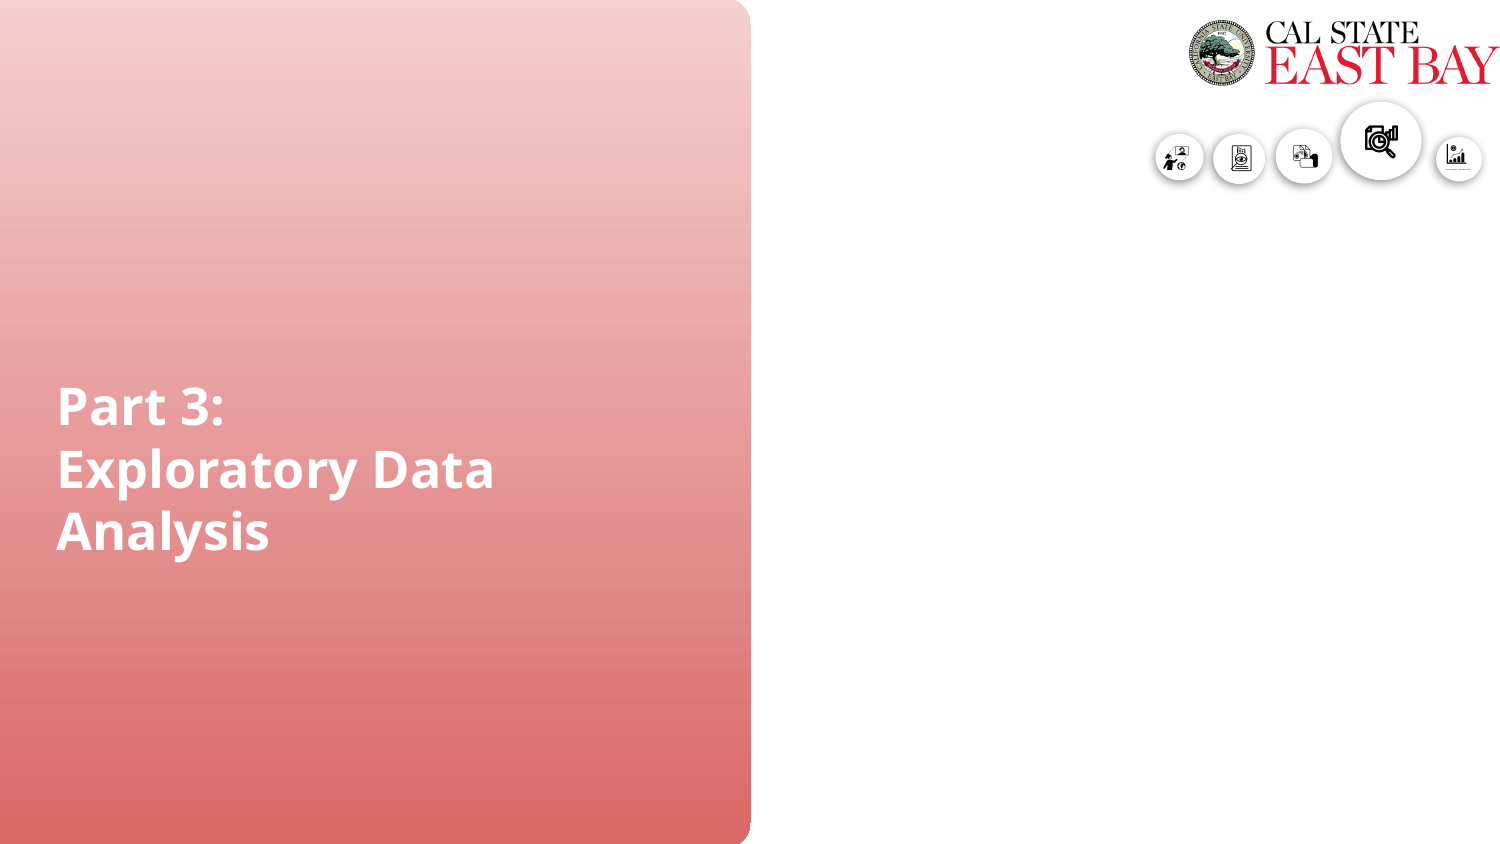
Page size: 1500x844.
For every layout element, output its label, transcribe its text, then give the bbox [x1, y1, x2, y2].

picture [1189, 0, 1500, 107]
picture [1162, 144, 1190, 172]
text_box [0, 0, 751, 844]
text_box [1213, 134, 1259, 178]
text_box [1260, 144, 1266, 174]
text_box Part 3: Exploratory Data Analysis [41, 358, 666, 466]
text_box [1340, 107, 1422, 181]
picture [1222, 143, 1260, 181]
picture [1358, 123, 1405, 170]
picture [1288, 143, 1322, 176]
text_box [1275, 128, 1333, 184]
picture [1443, 143, 1470, 170]
text_box [1436, 137, 1483, 182]
text_box [1155, 134, 1204, 181]
